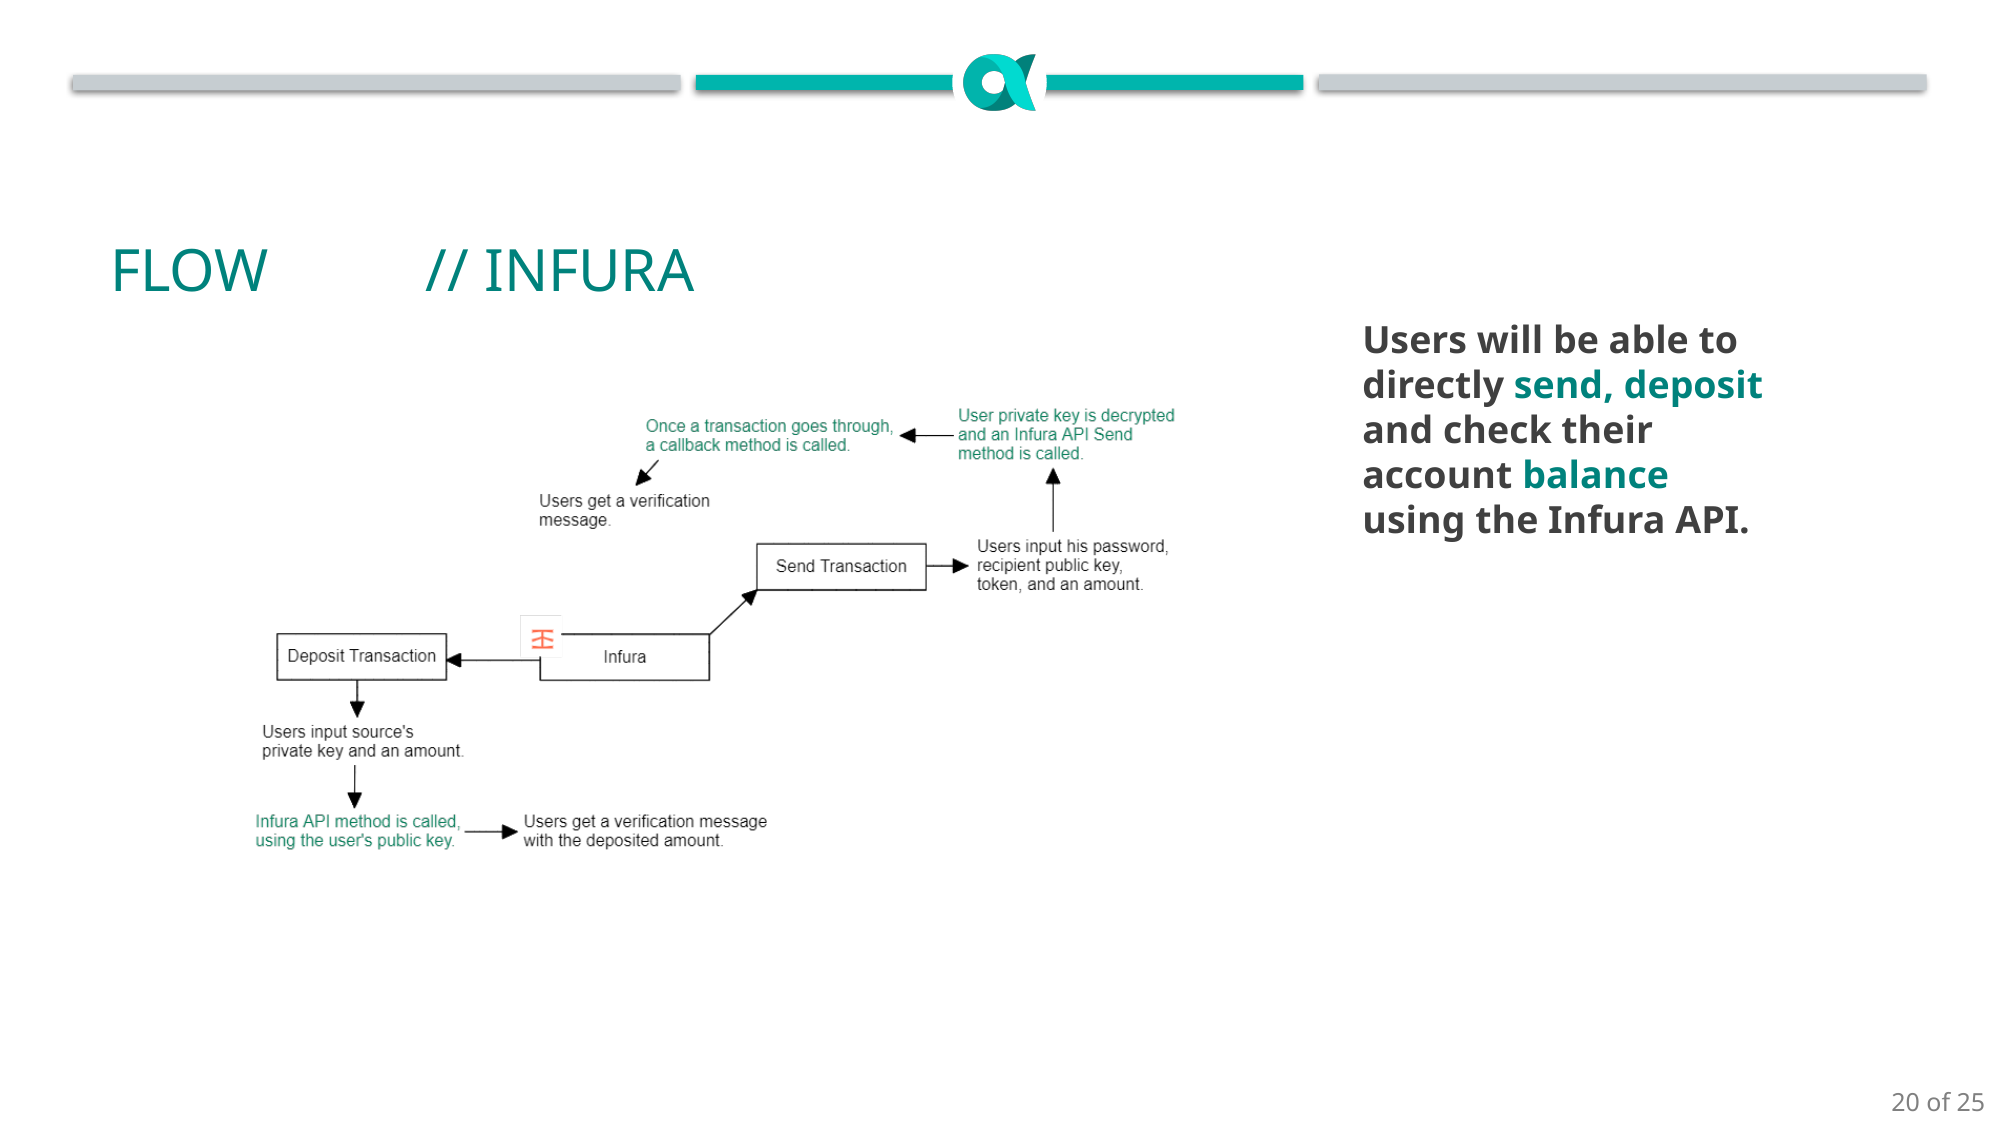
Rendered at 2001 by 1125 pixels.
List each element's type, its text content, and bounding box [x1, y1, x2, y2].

picture [963, 54, 1036, 111]
text_box Users will be able to directly send, deposit and check their account balance using the Infura API. [1347, 308, 1790, 549]
title Flow // Infura [95, 115, 1905, 311]
picture [244, 396, 1186, 861]
